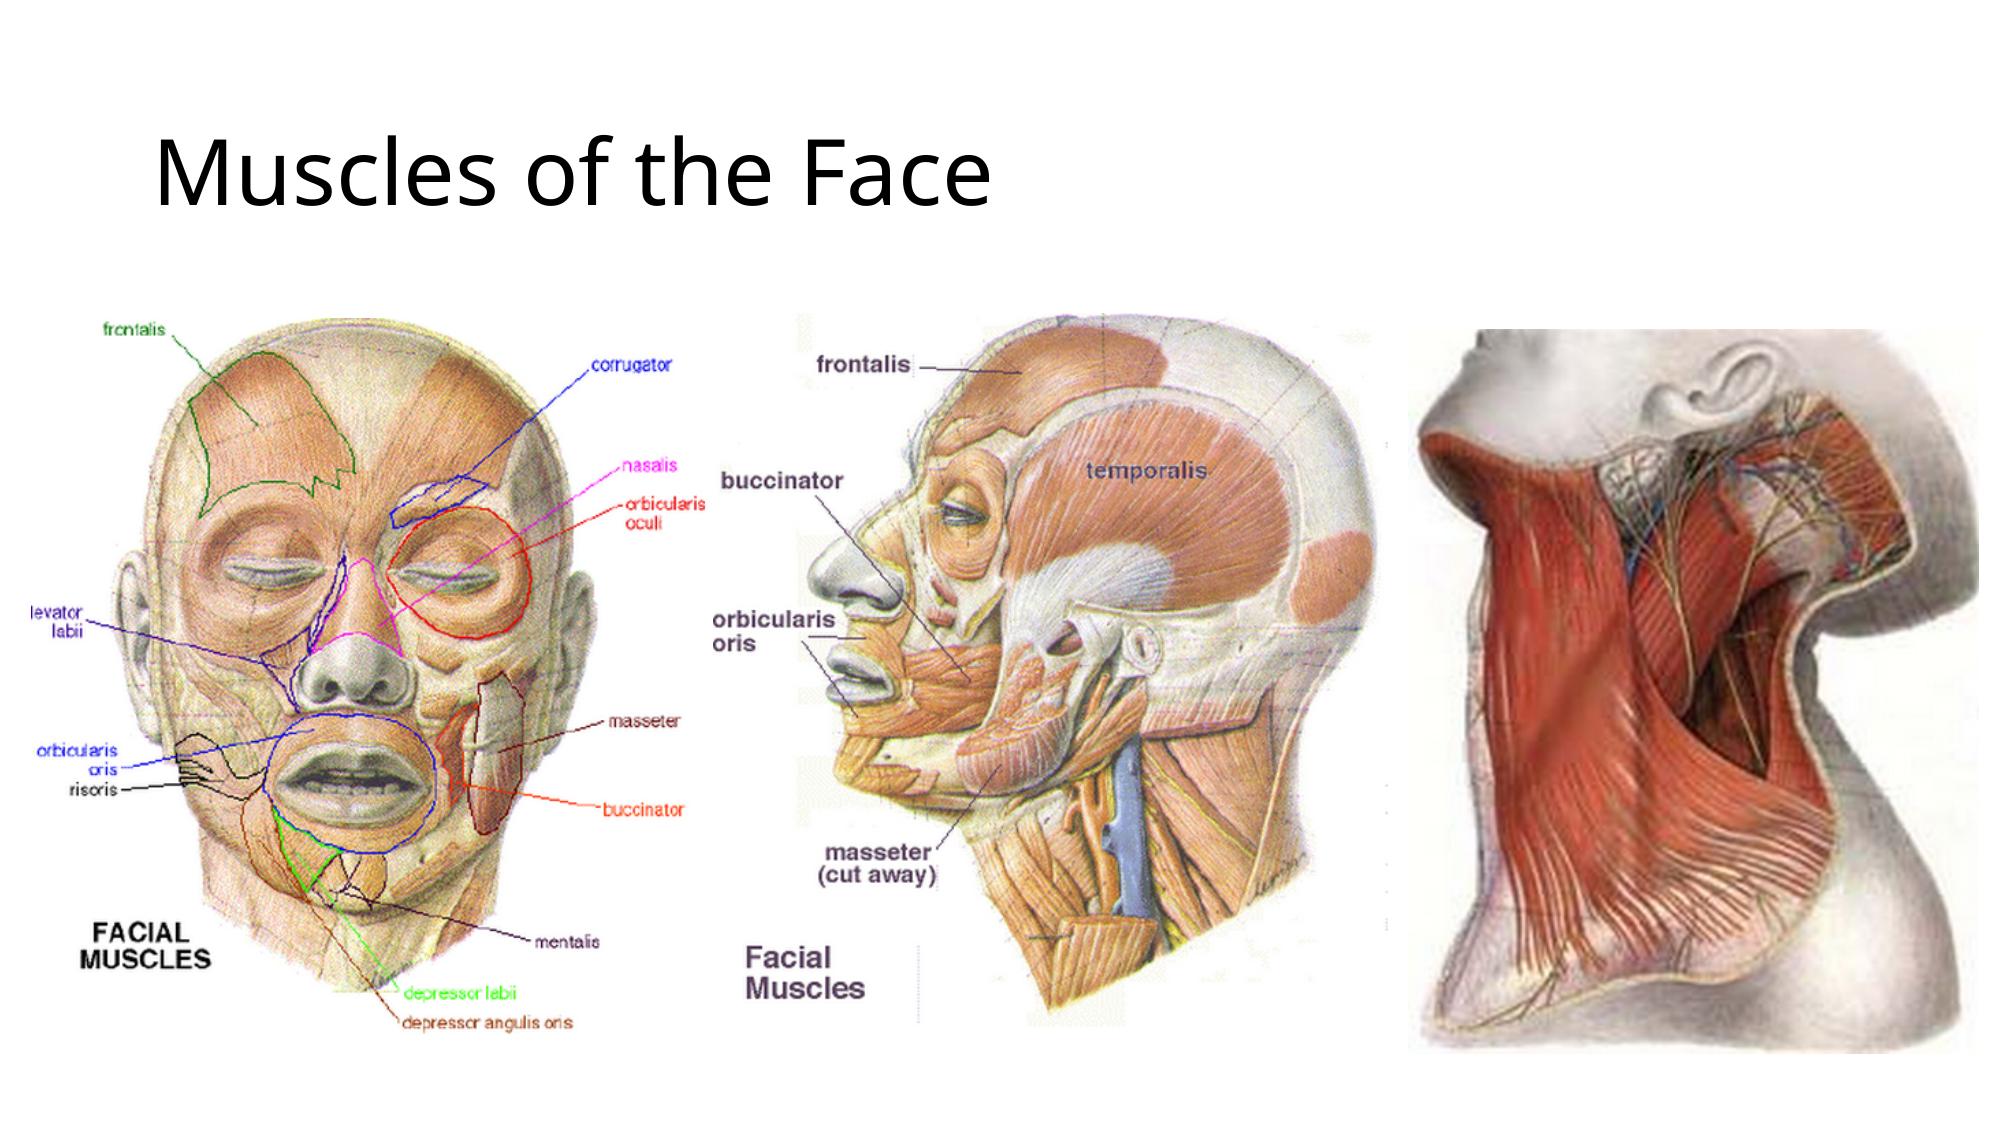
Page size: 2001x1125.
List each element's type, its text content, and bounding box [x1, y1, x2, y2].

title Muscles of the Face [137, 59, 1863, 278]
picture [31, 313, 1392, 1054]
picture [1408, 329, 1979, 1054]
